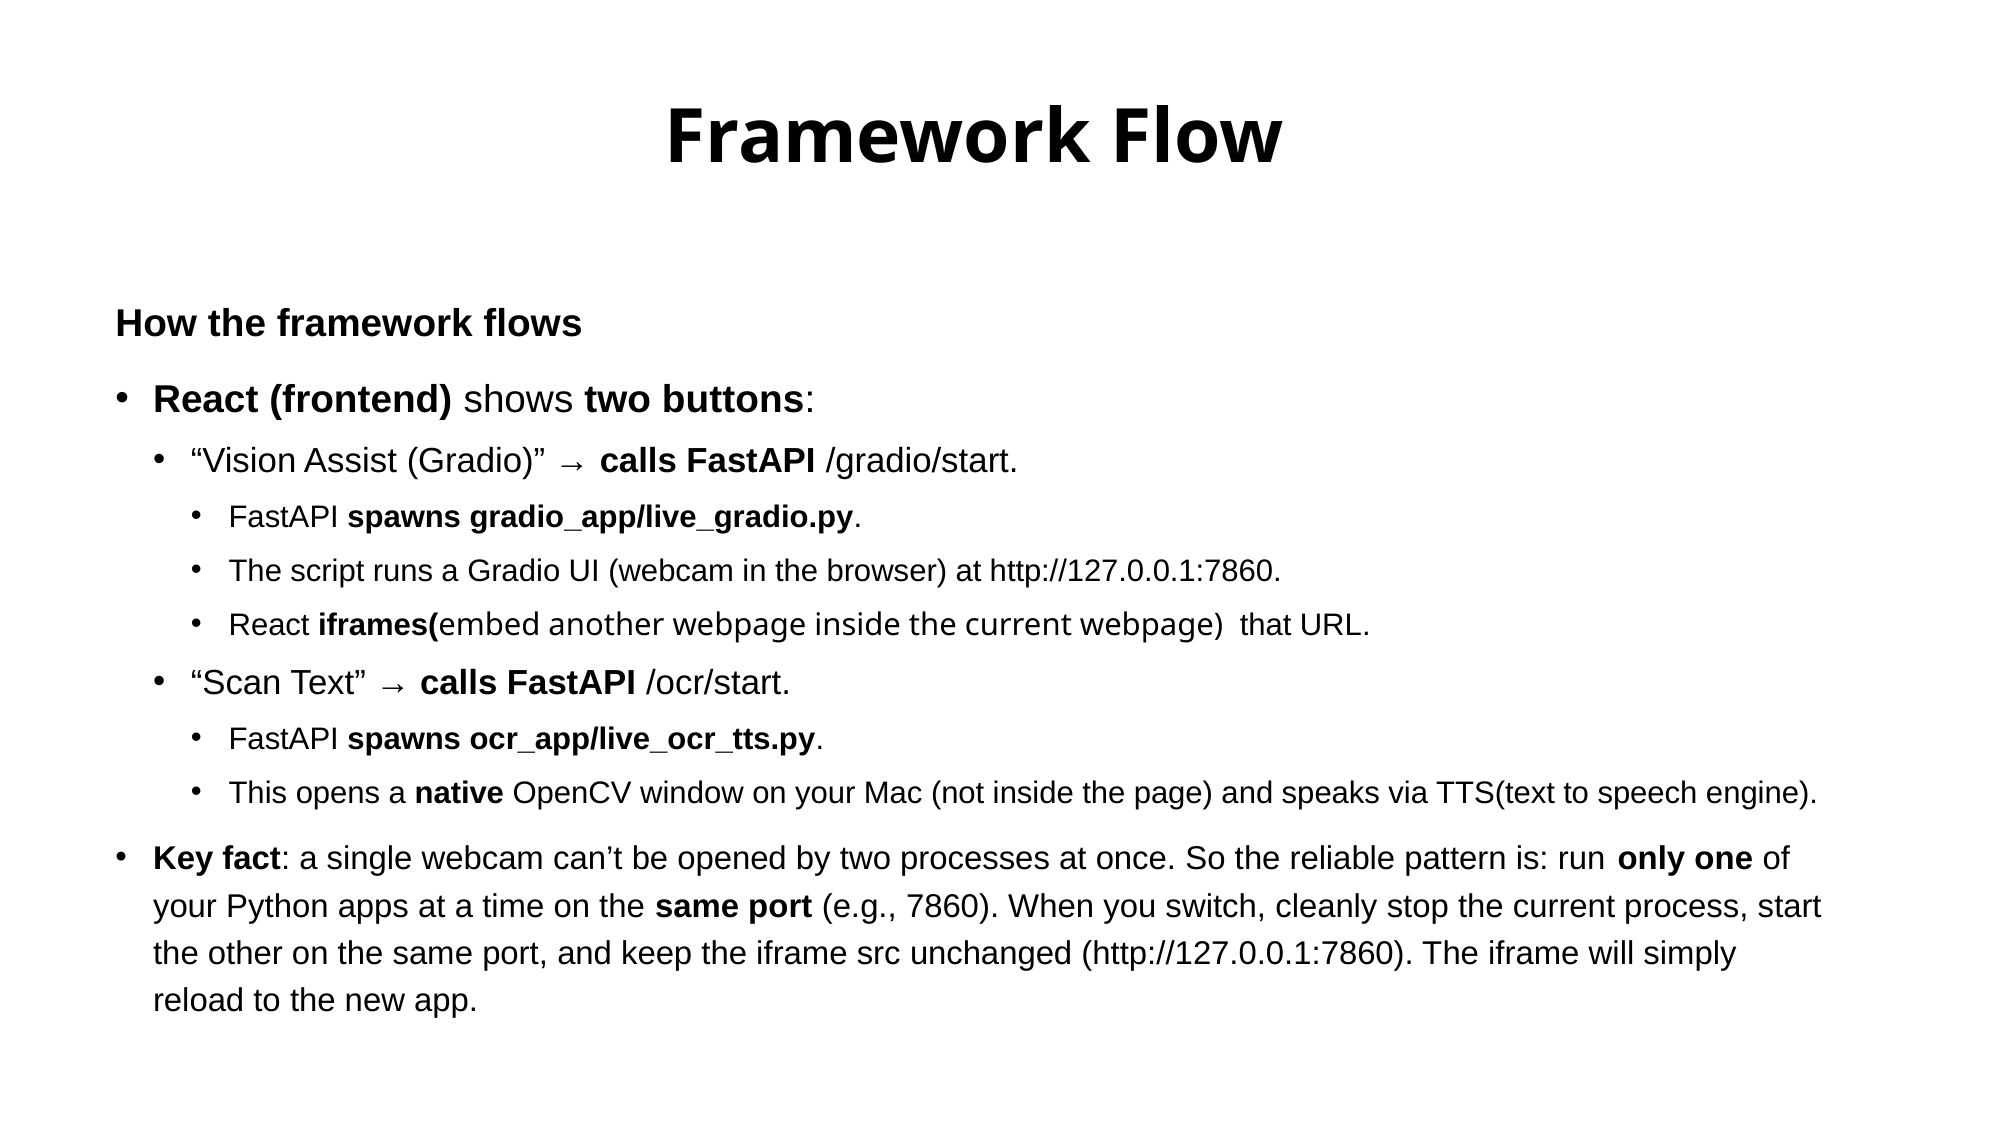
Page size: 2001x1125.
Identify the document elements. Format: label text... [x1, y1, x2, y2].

list How the framework flows React (frontend) shows two buttons: “Vision Assist (Gradio)” → calls FastAPI /gradio/start. FastAPI spawns gradio_app/live_gradio.py. The script runs a Gradio UI (webcam in the browser) at http://127.0.0.1:7860. React iframes(embed another webpage inside the current webpage) that URL. “Scan Text” → calls FastAPI /ocr/start. FastAPI spawns ocr_app/live_ocr_tts.py. This opens a native OpenCV window on your Mac (not inside the page) and speaks via TTS(text to speech engine). Key fact: a single webcam can’t be opened by two processes at once. So the reliable pattern is: run only one of your Python apps at a time on the same port (e.g., 7860). When you switch, cleanly stop the current process, start the other on the same port, and keep the iframe src unchanged (http://127.0.0.1:7860). The iframe will simply reload to the new app. [100, 281, 1849, 1035]
title Framework Flow [100, 90, 1849, 276]
